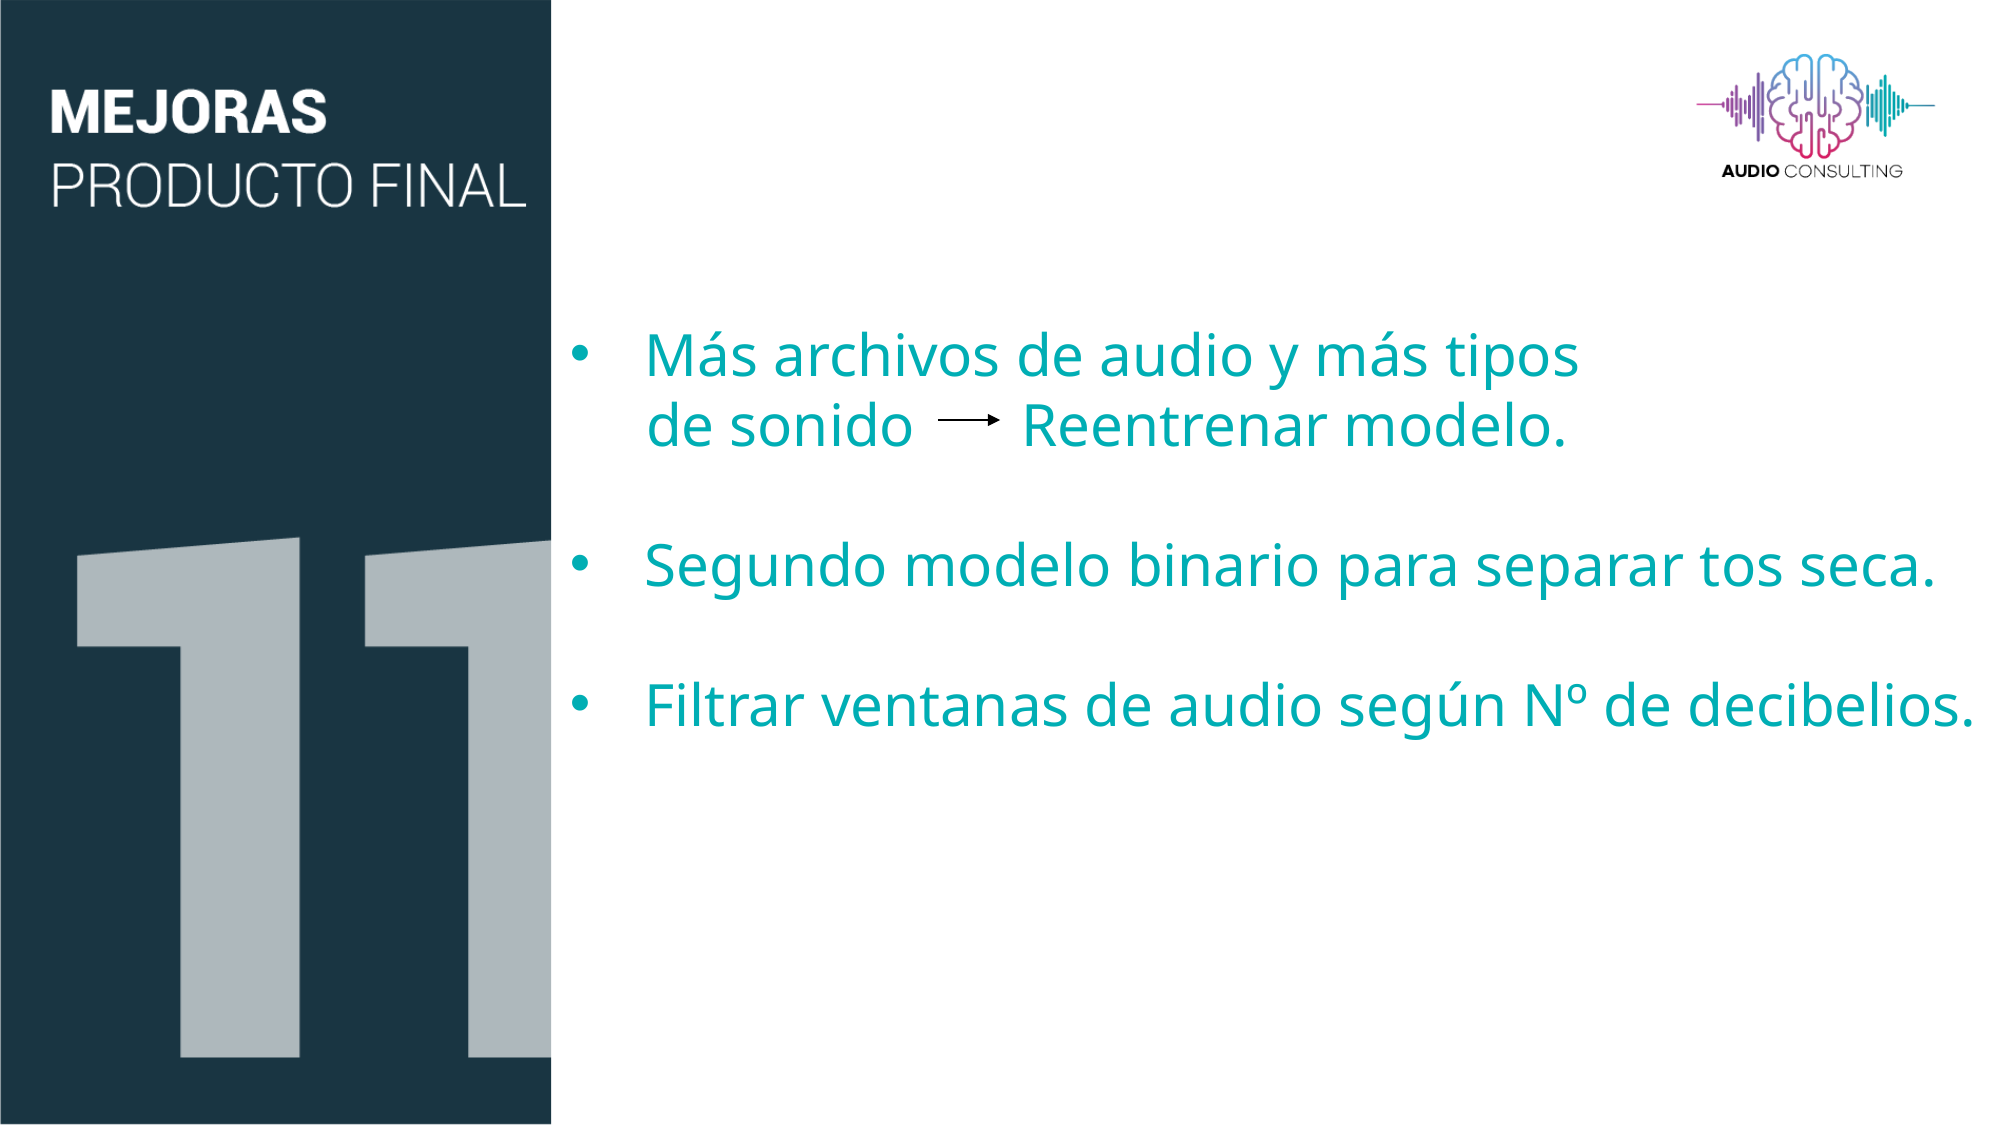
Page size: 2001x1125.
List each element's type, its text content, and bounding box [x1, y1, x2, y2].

picture [0, 0, 2001, 1125]
text_box Más archivos de audio y más tipos de sonido Reentrenar modelo. Segundo modelo binario para separar tos seca. Filtrar ventanas de audio según Nº de decibelios. [555, 310, 1992, 745]
